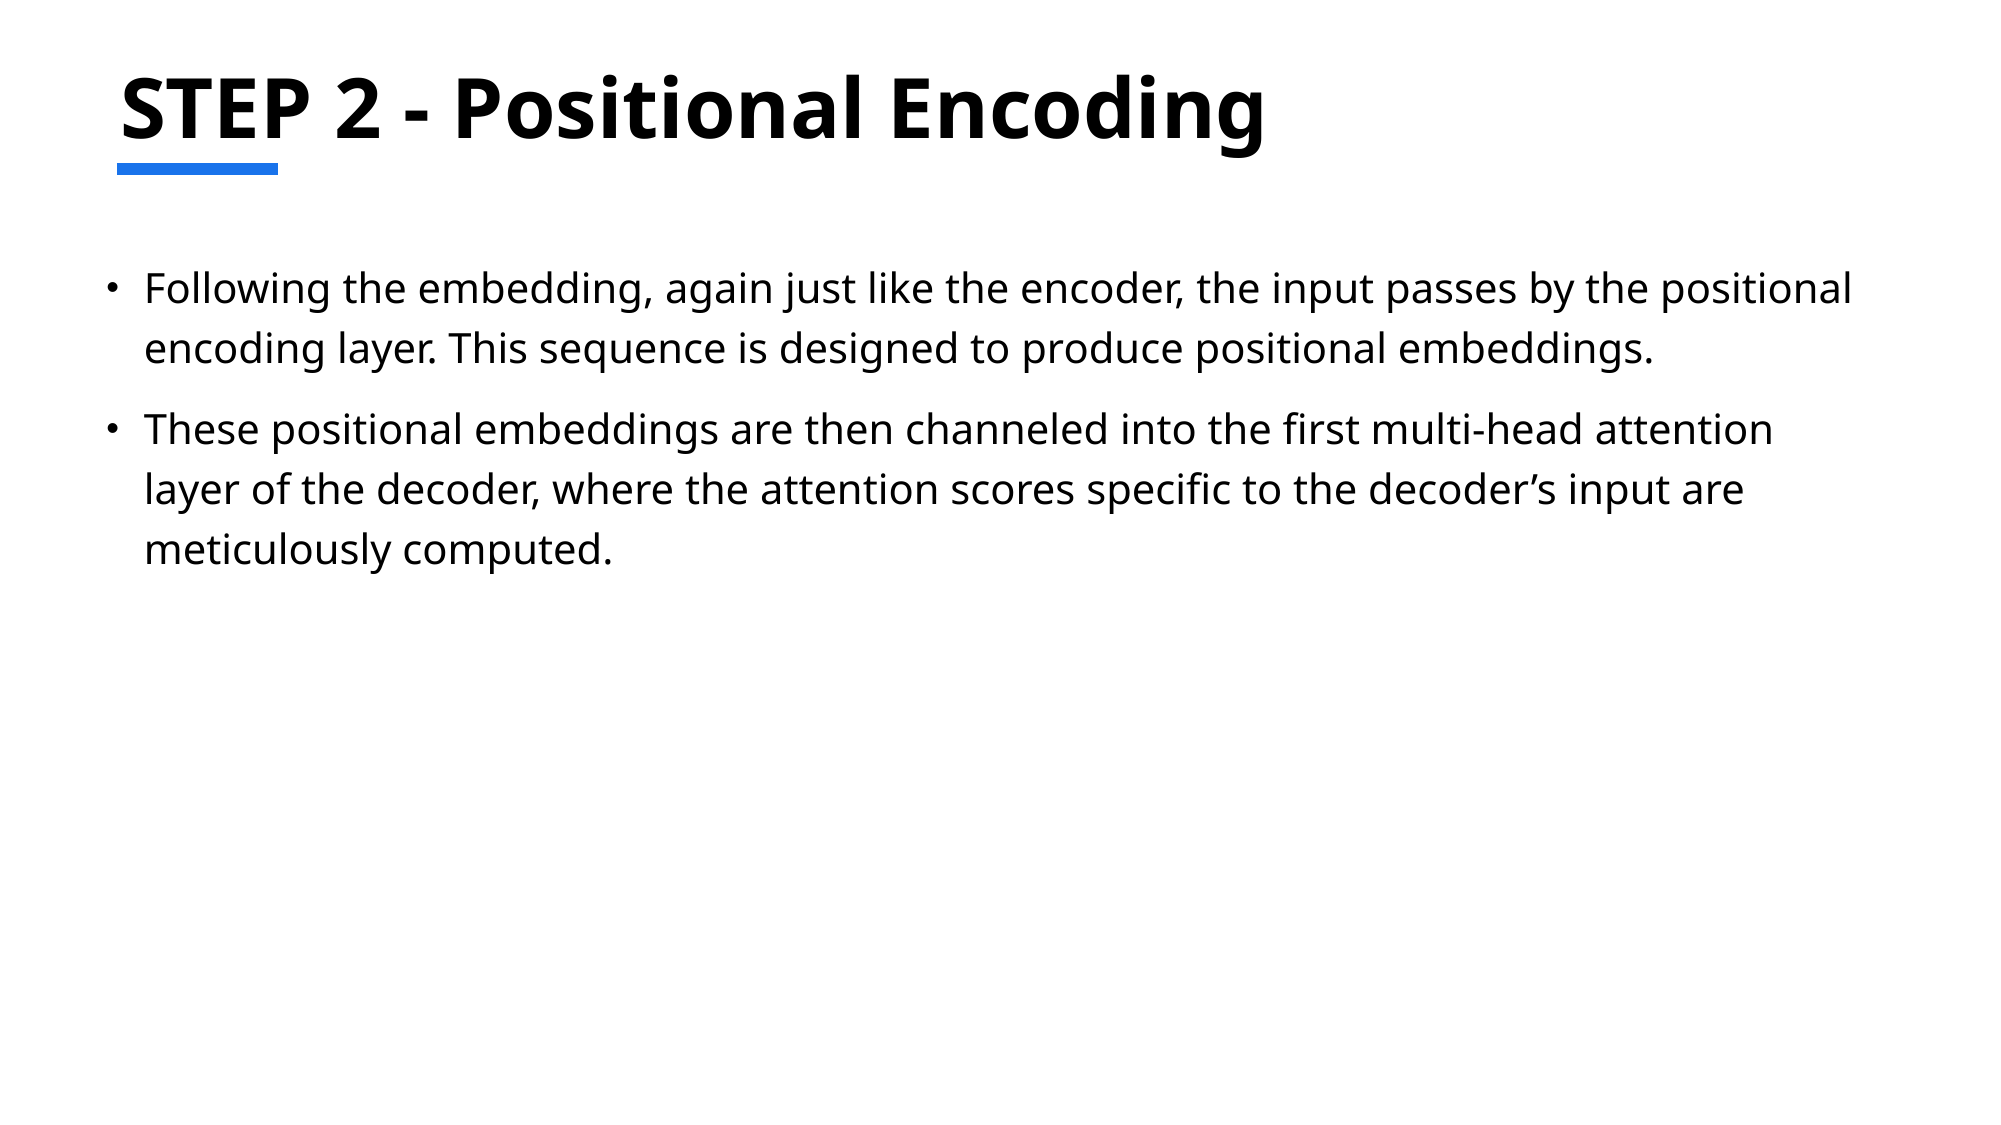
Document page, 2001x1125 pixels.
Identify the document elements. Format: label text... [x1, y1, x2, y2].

list Following the embedding, again just like the encoder, the input passes by the positional encoding layer. This sequence is designed to produce positional embeddings. These positional embeddings are then channeled into the first multi-head attention layer of the decoder, where the attention scores specific to the decoder’s input are meticulously computed. [91, 244, 1878, 830]
title STEP 2 - Positional Encoding [105, 47, 1892, 228]
